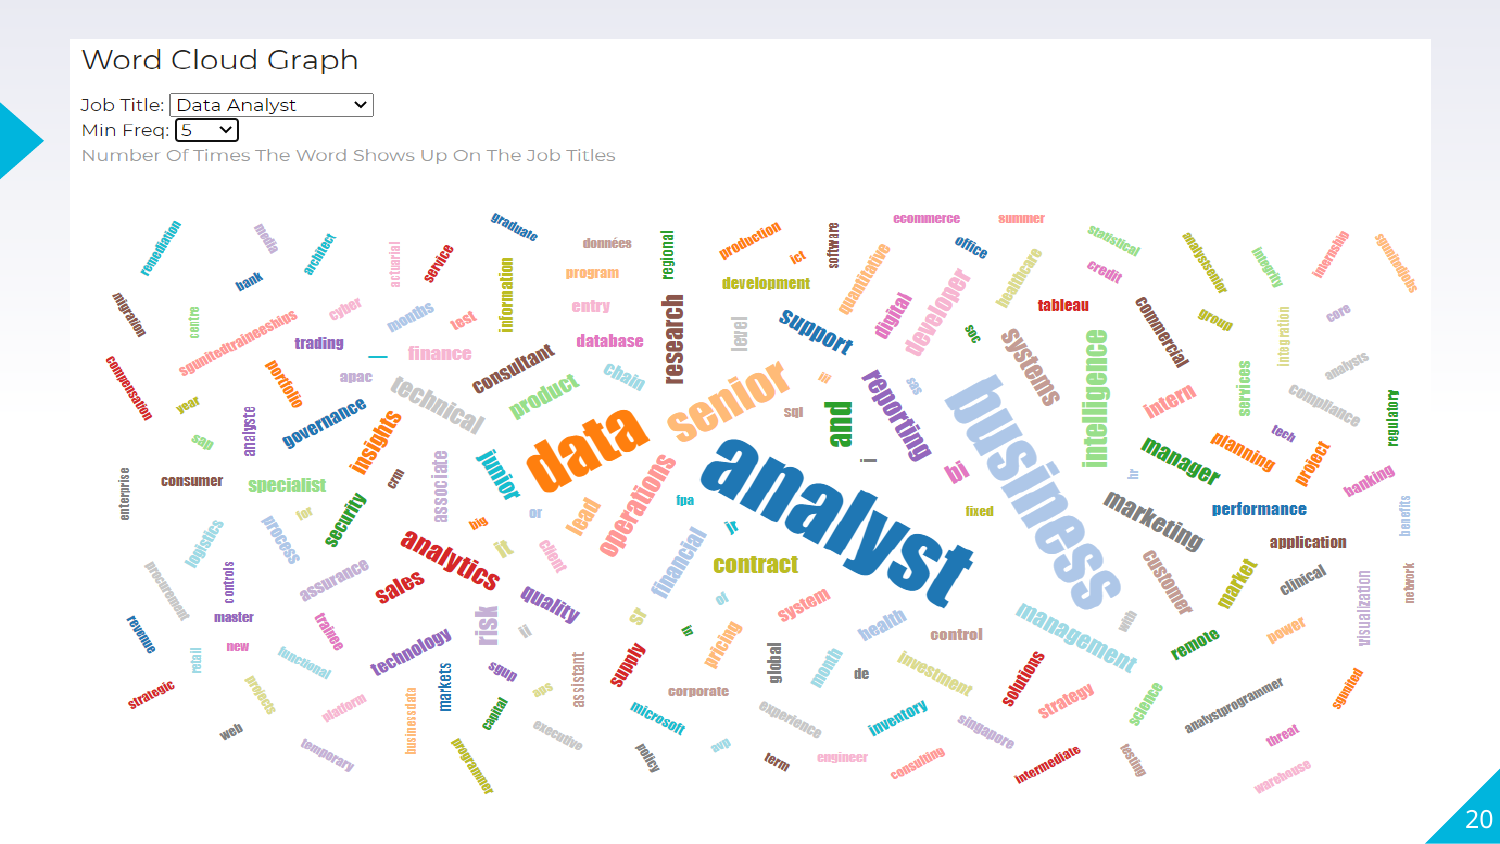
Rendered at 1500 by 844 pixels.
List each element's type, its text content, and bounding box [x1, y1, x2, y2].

picture [70, 39, 1431, 805]
slide_number 20 [1418, 760, 1494, 838]
